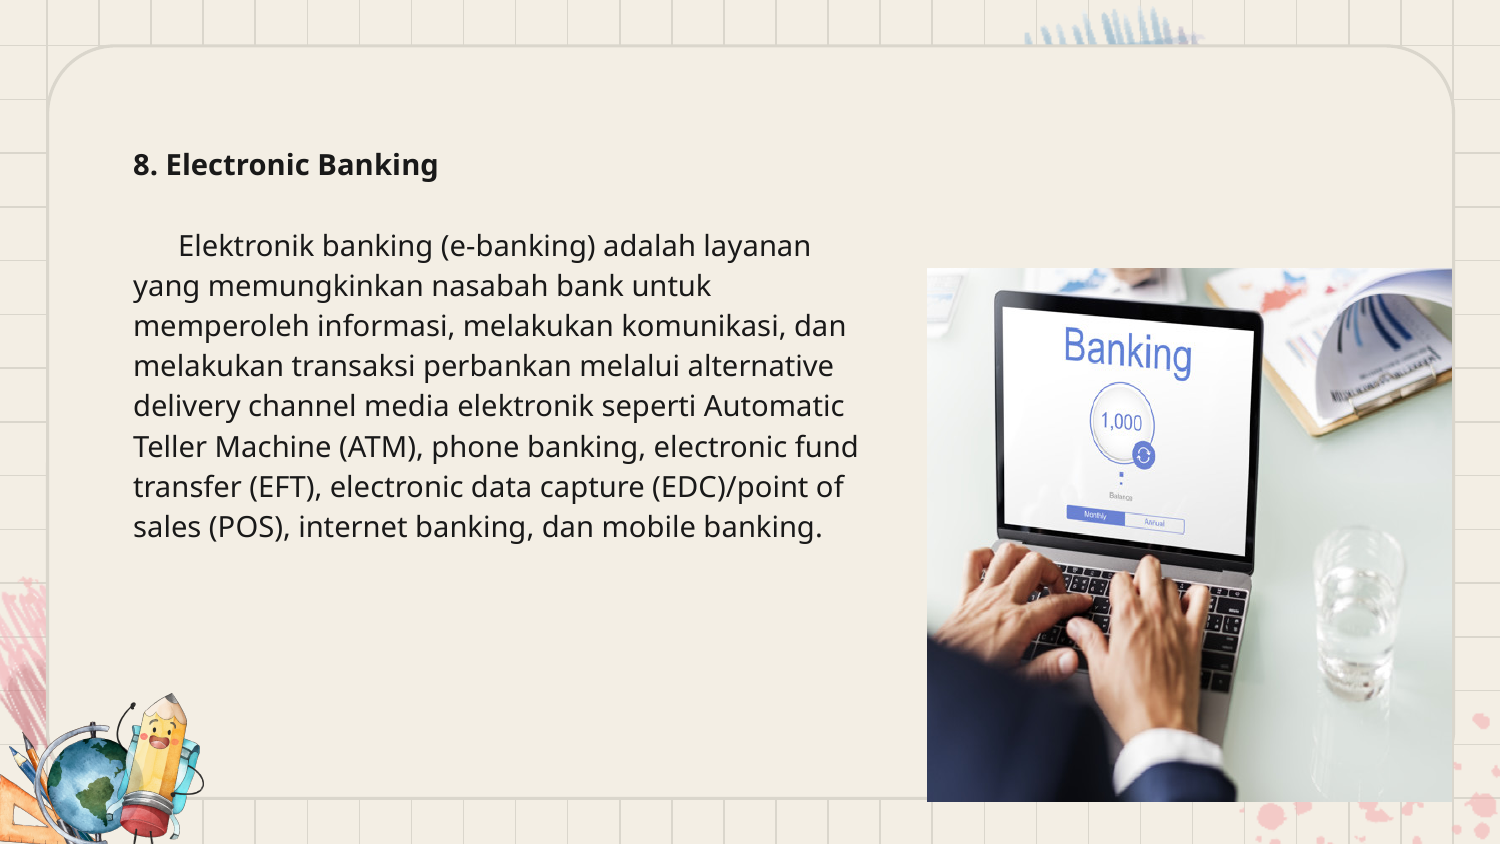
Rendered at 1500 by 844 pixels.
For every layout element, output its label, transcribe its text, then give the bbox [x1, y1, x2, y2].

picture [926, 268, 1452, 803]
picture [0, 693, 204, 844]
subtitle 8. Electronic Banking Elektronik banking (e-banking) adalah layanan yang memungkinkan nasabah bank untuk memperoleh informasi, melakukan komunikasi, dan melakukan transaksi perbankan melalui alternative delivery channel media elektronik seperti Automatic Teller Machine (ATM), phone banking, electronic fund transfer (EFT), electronic data capture (EDC)/point of sales (POS), internet banking, dan mobile banking. [118, 126, 892, 670]
